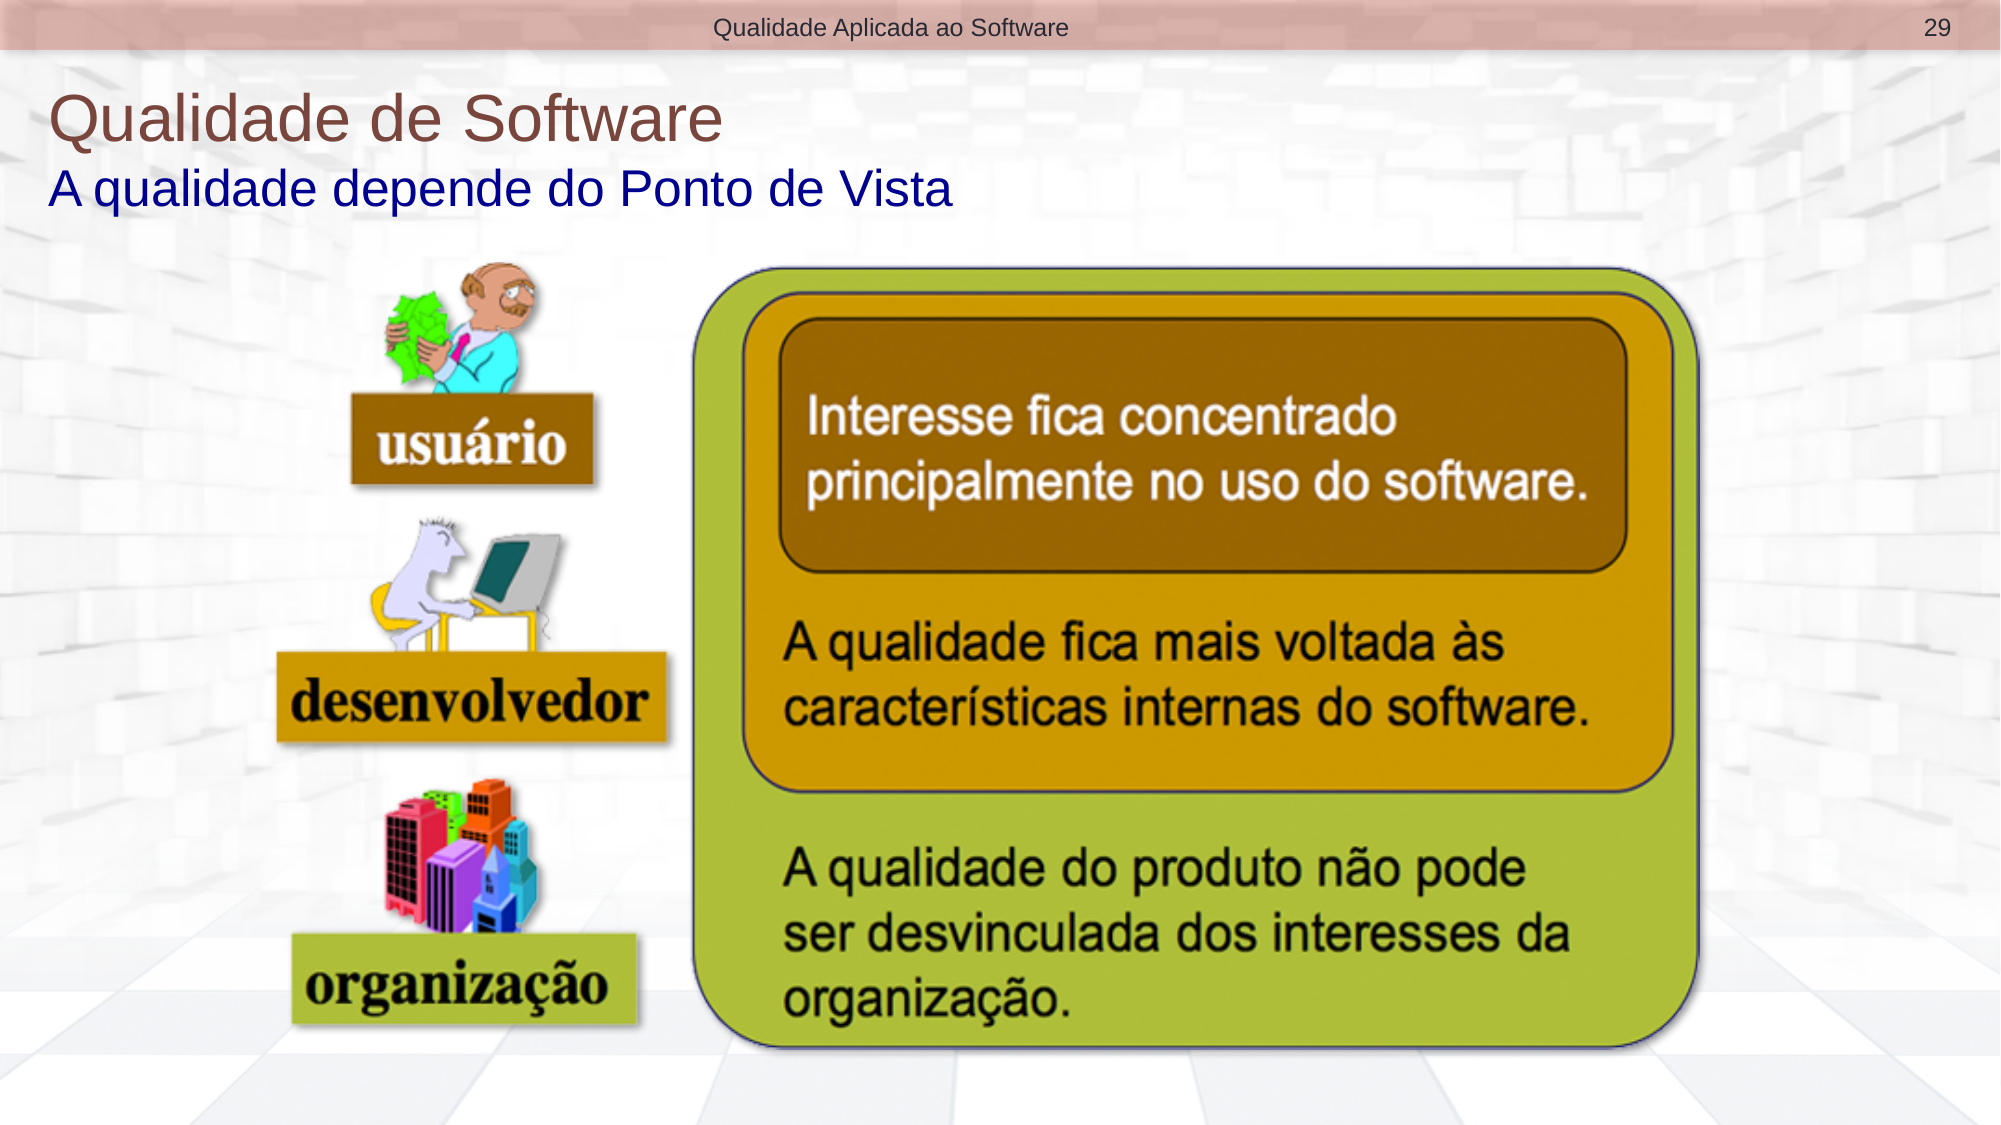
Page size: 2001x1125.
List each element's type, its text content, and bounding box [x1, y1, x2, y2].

title Qualidade de Software A qualidade depende do Ponto de Vista [33, 66, 1967, 225]
slide_number 29 [1783, 3, 1967, 50]
footer Qualidade Aplicada ao Software [33, 3, 1750, 50]
picture [0, 262, 2000, 1125]
